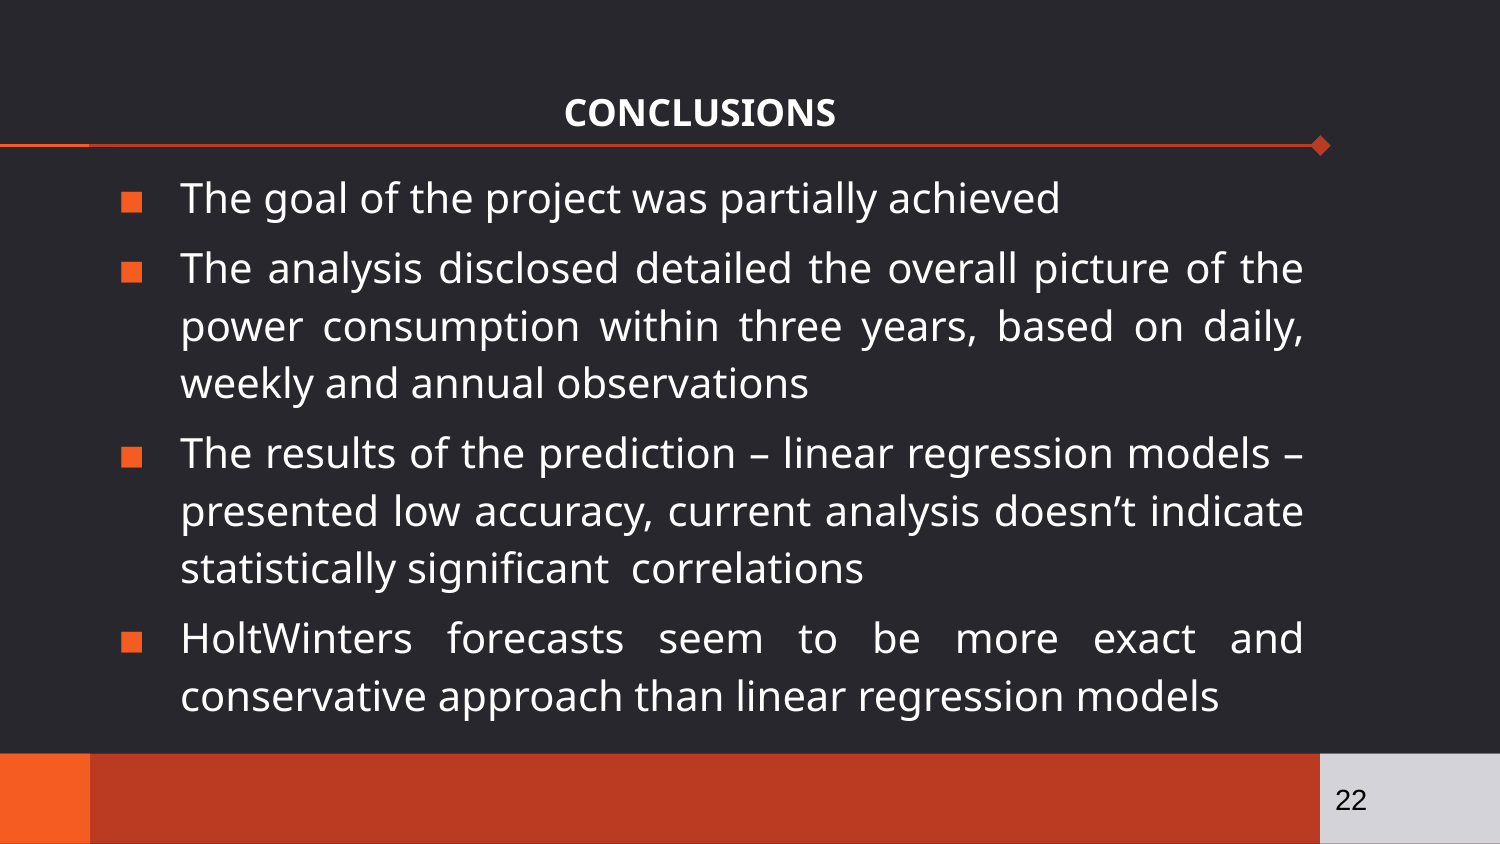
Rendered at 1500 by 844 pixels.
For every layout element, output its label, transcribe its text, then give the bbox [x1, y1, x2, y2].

title CONCLUSIONS [90, 59, 1320, 149]
slide_number 22 [1320, 753, 1500, 844]
list The goal of the project was partially achieved The analysis disclosed detailed the overall picture of the power consumption within three years, based on daily, weekly and annual observations The results of the prediction – linear regression models – presented low accuracy, current analysis doesn’t indicate statistically significant correlations HoltWinters forecasts seem to be more exact and conservative approach than linear regression models [90, 149, 1320, 707]
